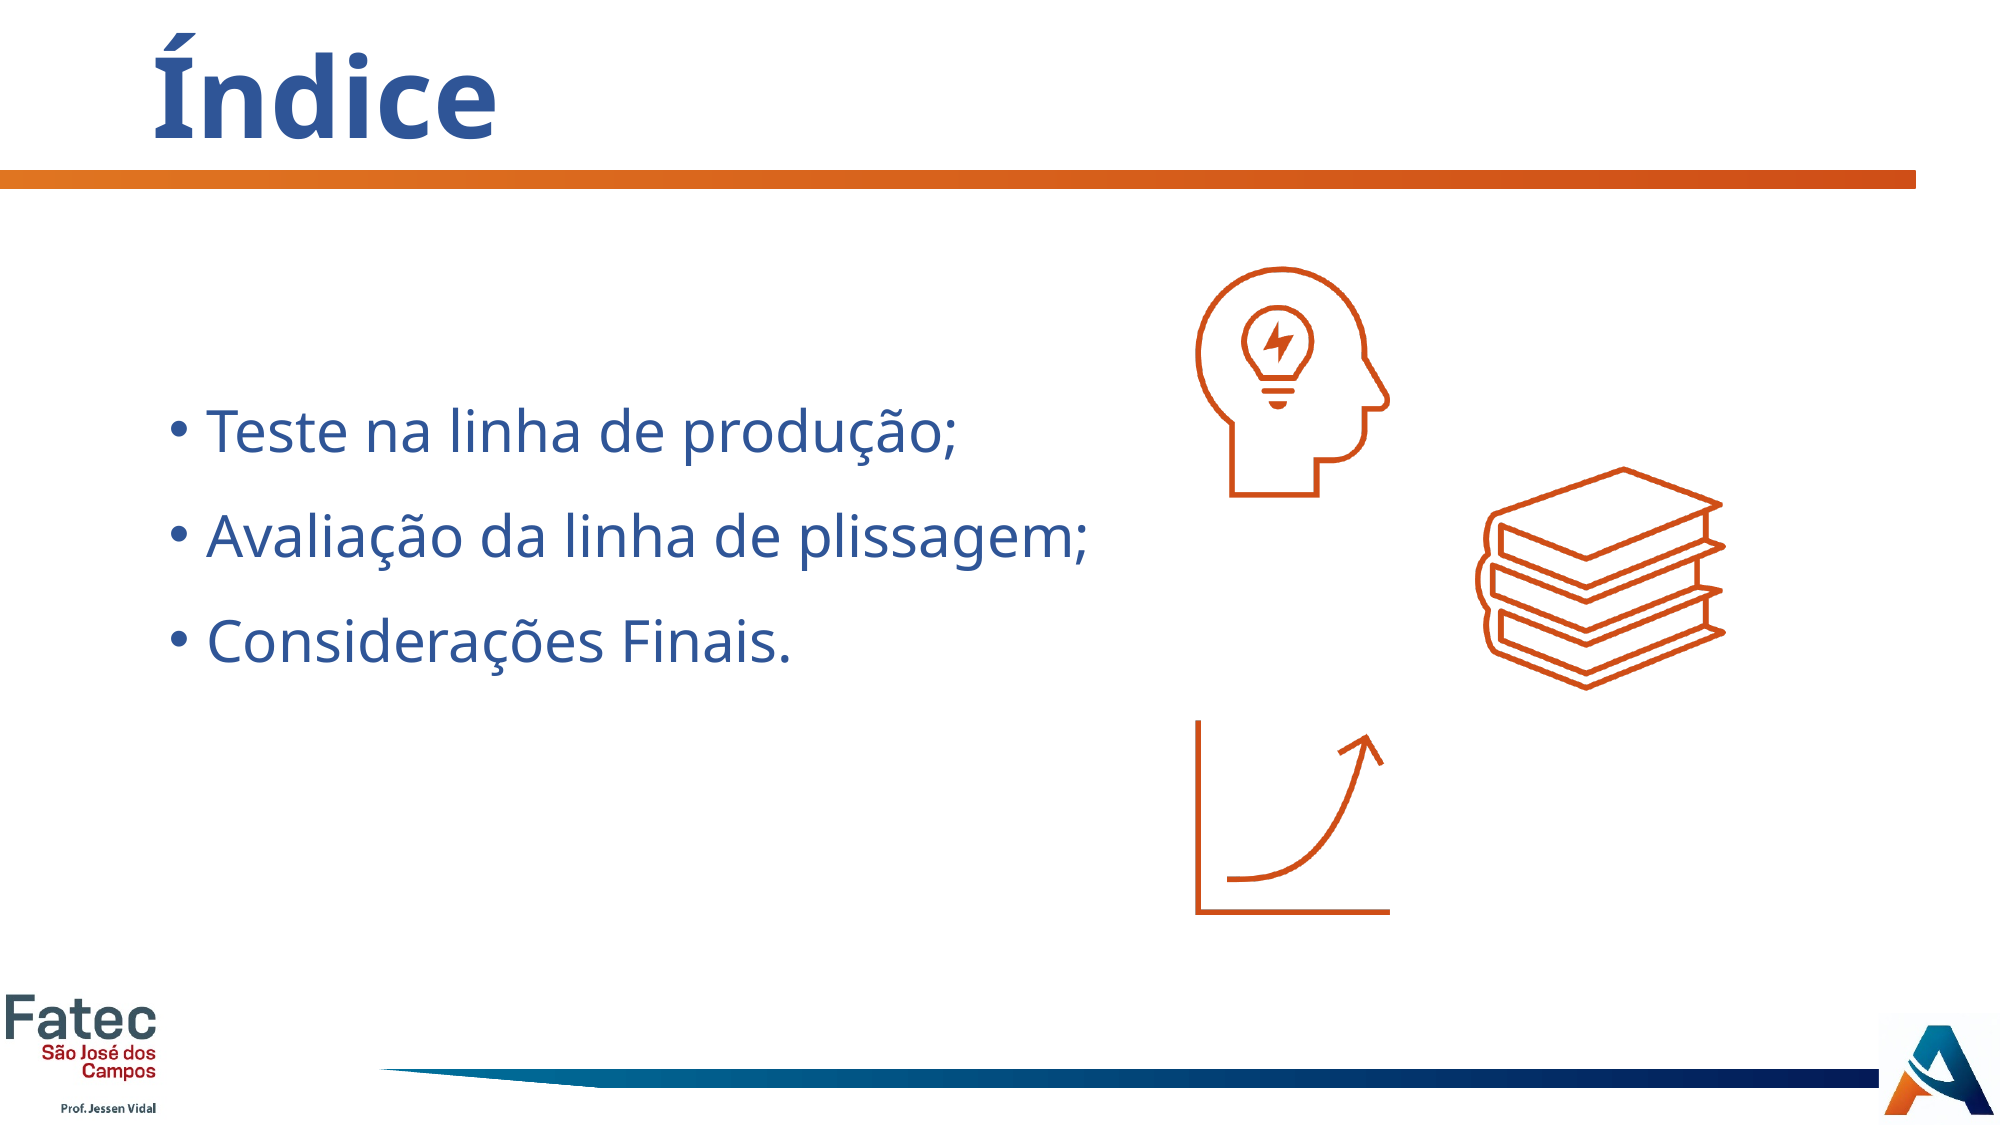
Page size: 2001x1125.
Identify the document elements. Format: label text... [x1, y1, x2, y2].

picture [1155, 680, 1430, 955]
text_box [378, 1068, 1878, 1089]
picture [1465, 442, 1740, 717]
title Índice [137, 0, 1527, 169]
picture [1155, 250, 1430, 525]
picture [4, 979, 169, 1124]
text_box [0, 169, 1917, 190]
list Teste na linha de produção; Avaliação da linha de plissagem; Considerações Finais. [153, 244, 1879, 870]
picture [1878, 1013, 2000, 1125]
